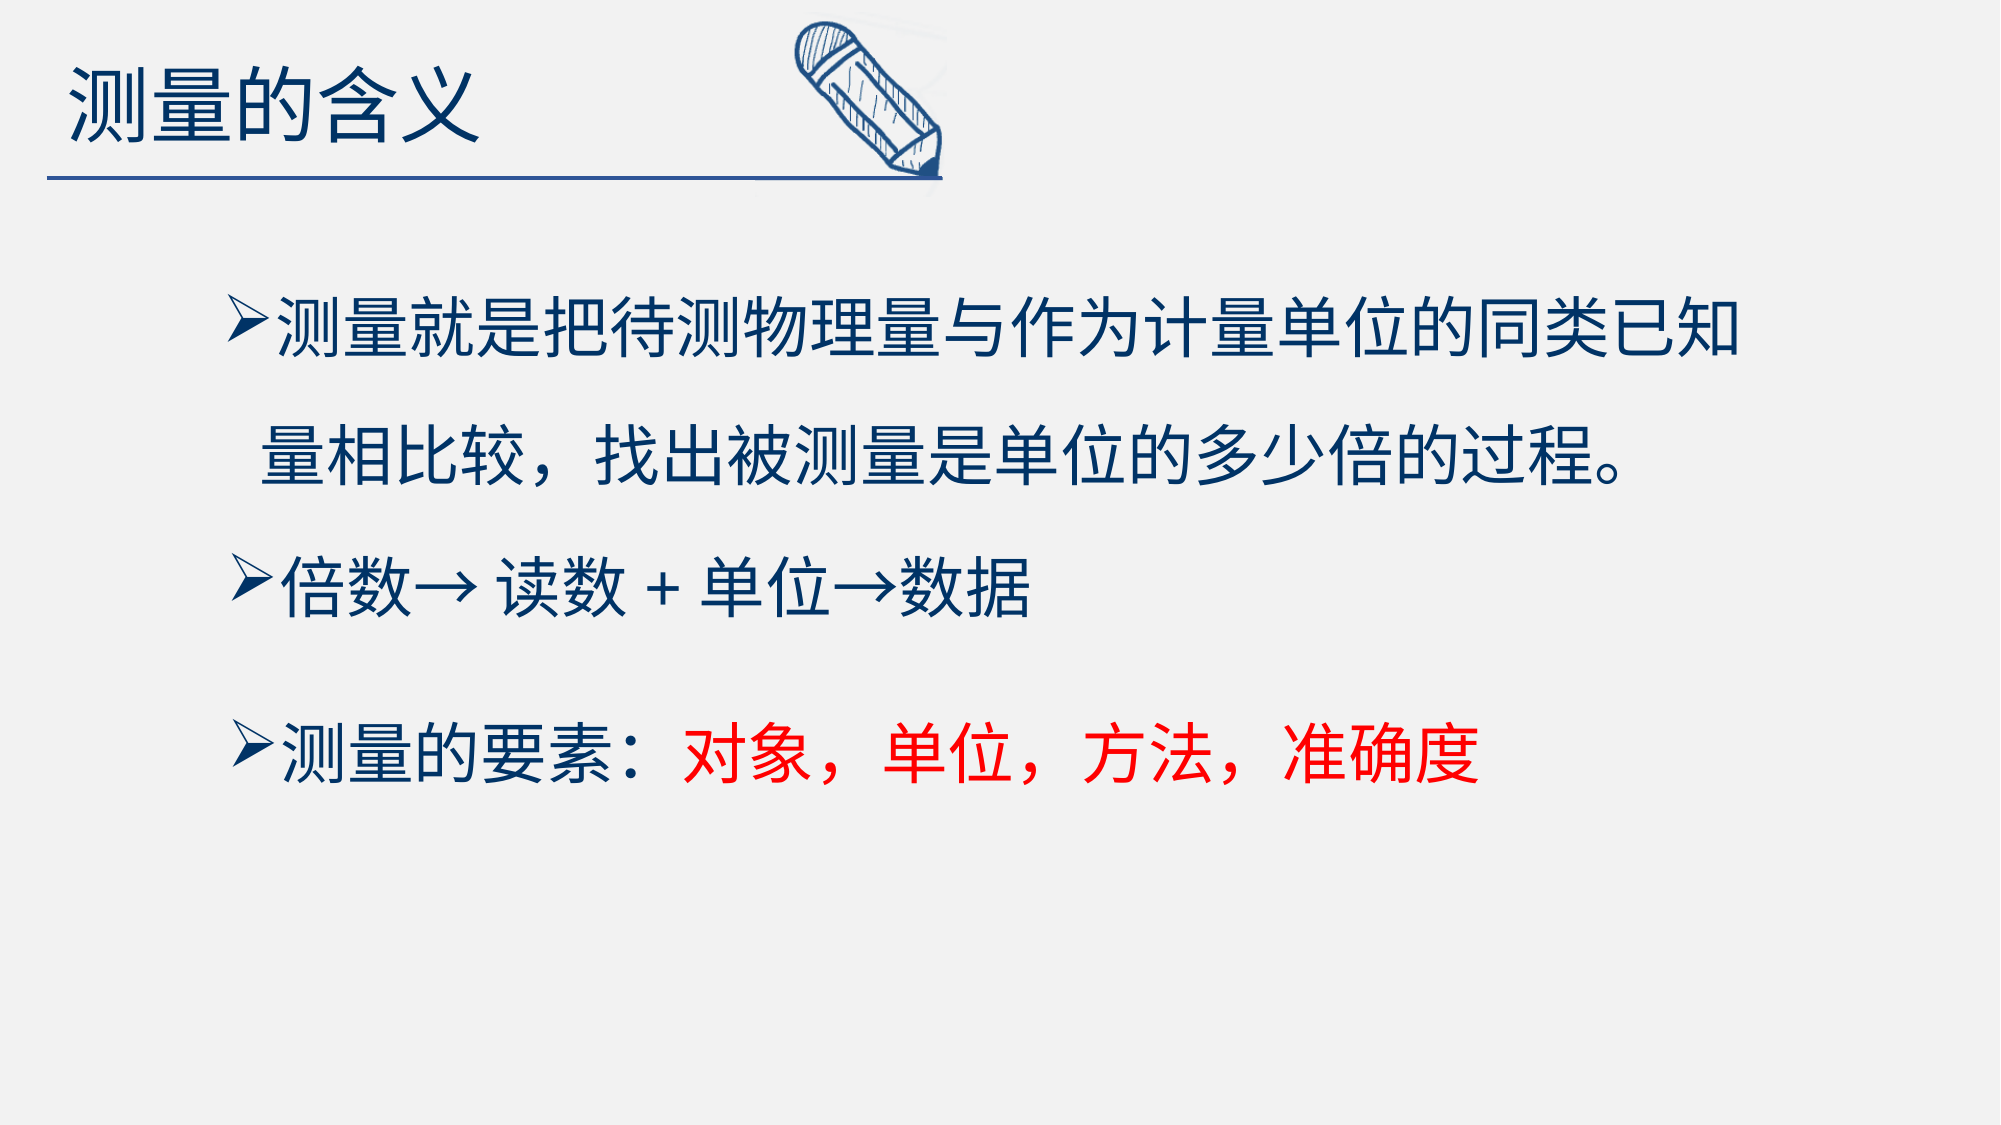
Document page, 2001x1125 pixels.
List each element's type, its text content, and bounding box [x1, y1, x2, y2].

text_box 测量的要素：对象，单位，方法，准确度 [62, 704, 1520, 811]
text_box 倍数→ 读数+单位→数据 [61, 538, 1112, 626]
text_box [46, 12, 947, 197]
list 测量就是把待测物理量与作为计量单位的同类已知量相比较，找出被测量是单位的多少倍的过程。 [57, 230, 1771, 486]
